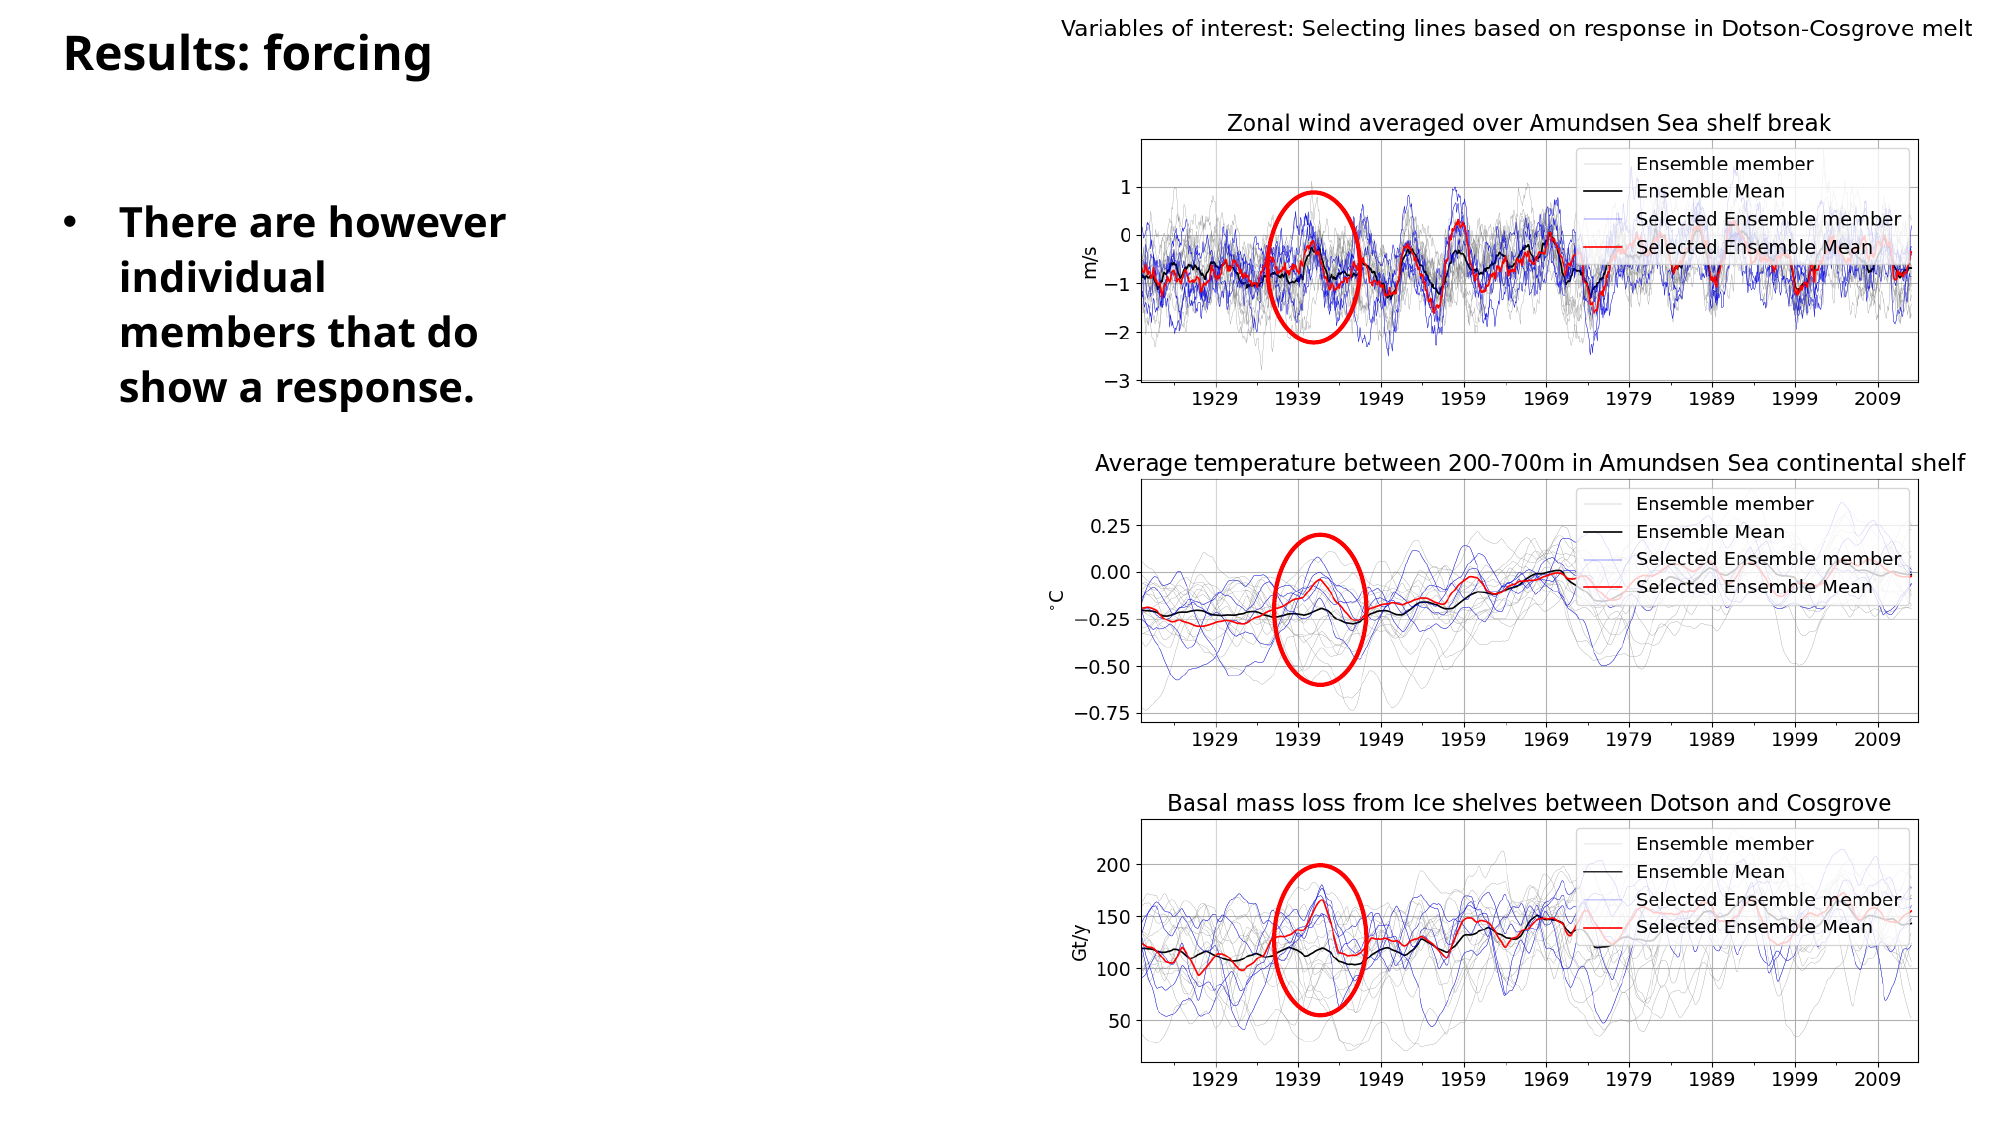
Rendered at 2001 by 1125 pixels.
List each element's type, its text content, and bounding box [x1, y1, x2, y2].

text_box Results: forcing [47, 15, 1038, 221]
text_box There are however individual members that do show a response. [47, 221, 525, 1044]
picture [1043, 0, 2000, 1125]
